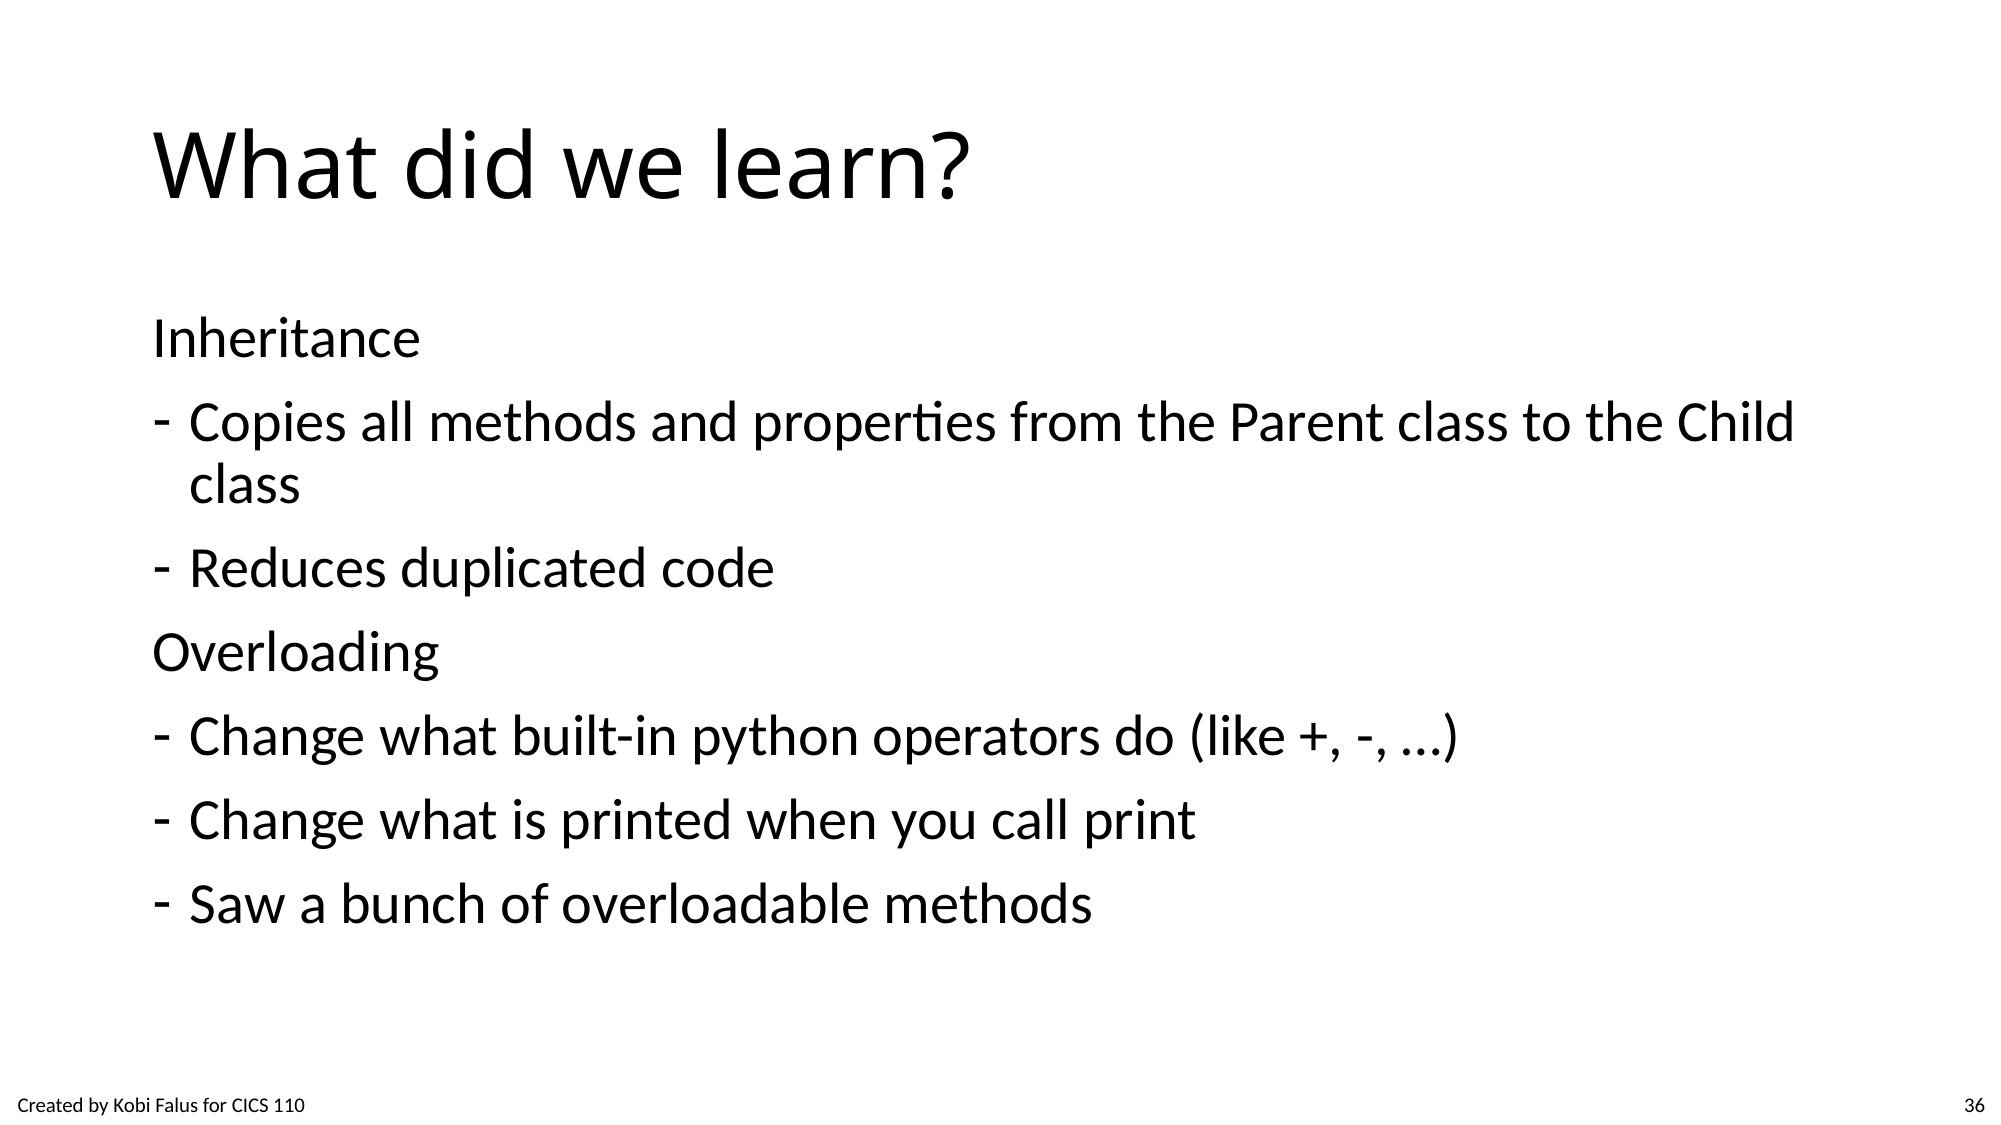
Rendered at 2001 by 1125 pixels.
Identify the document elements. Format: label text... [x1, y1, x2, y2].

title What did we learn? [137, 59, 1863, 278]
list Inheritance Copies all methods and properties from the Parent class to the Child class Reduces duplicated code Overloading Change what built-in python operators do (like +, -, …) Change what is printed when you call print Saw a bunch of overloadable methods [137, 299, 1863, 1014]
